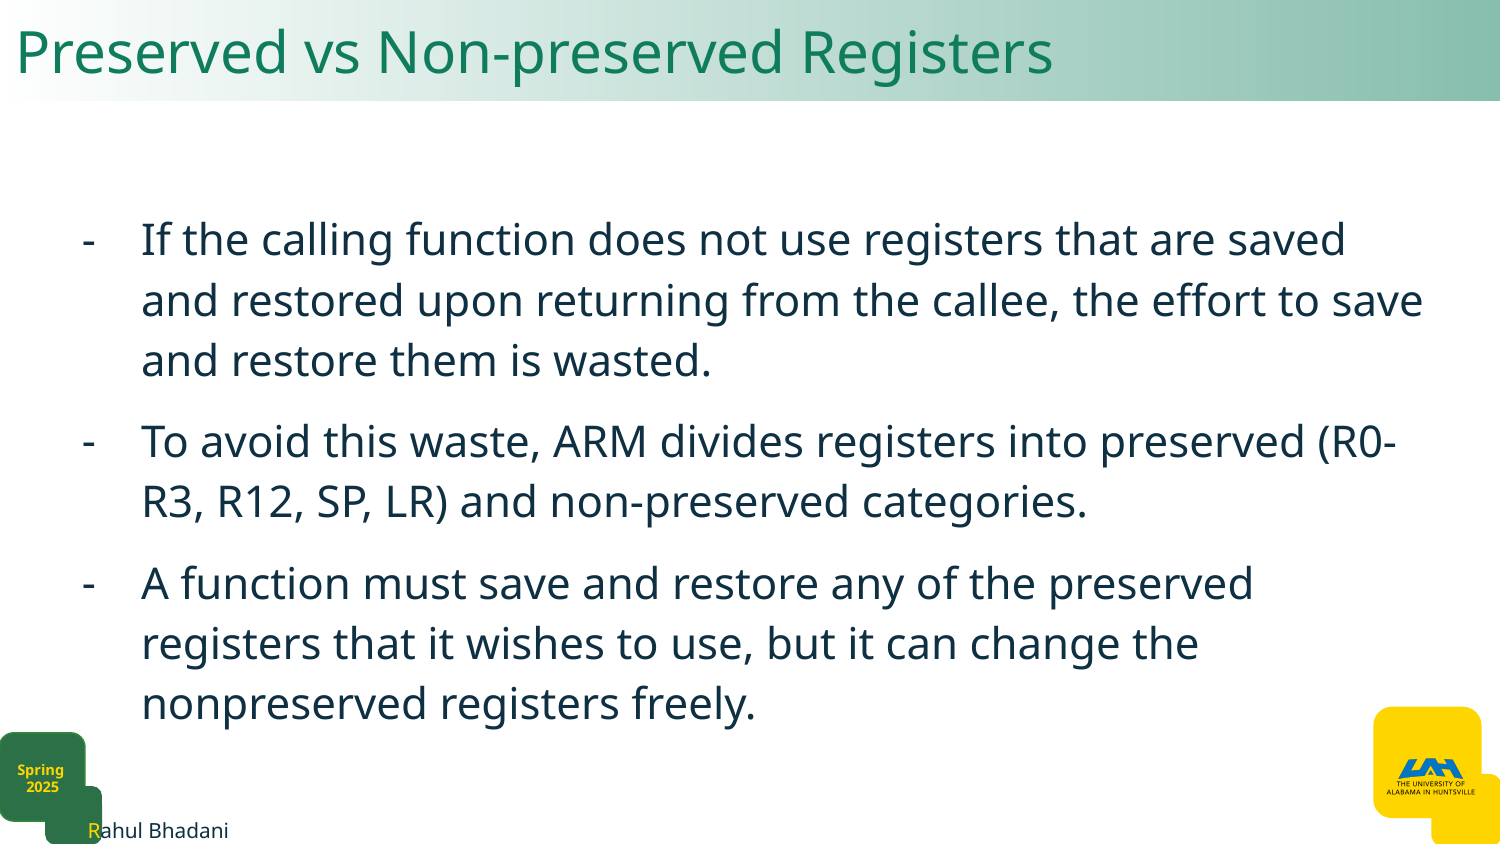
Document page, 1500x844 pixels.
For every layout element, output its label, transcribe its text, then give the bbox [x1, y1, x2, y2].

title Preserved vs Non-preserved Registers [0, 0, 1500, 101]
list If the calling function does not use registers that are saved and restored upon returning from the callee, the effort to save and restore them is wasted. To avoid this waste, ARM divides registers into preserved (R0-R3, R12, SP, LR) and non-preserved categories. A function must save and restore any of the preserved registers that it wishes to use, but it can change the nonpreserved registers freely. [51, 189, 1449, 750]
picture [1386, 758, 1475, 795]
